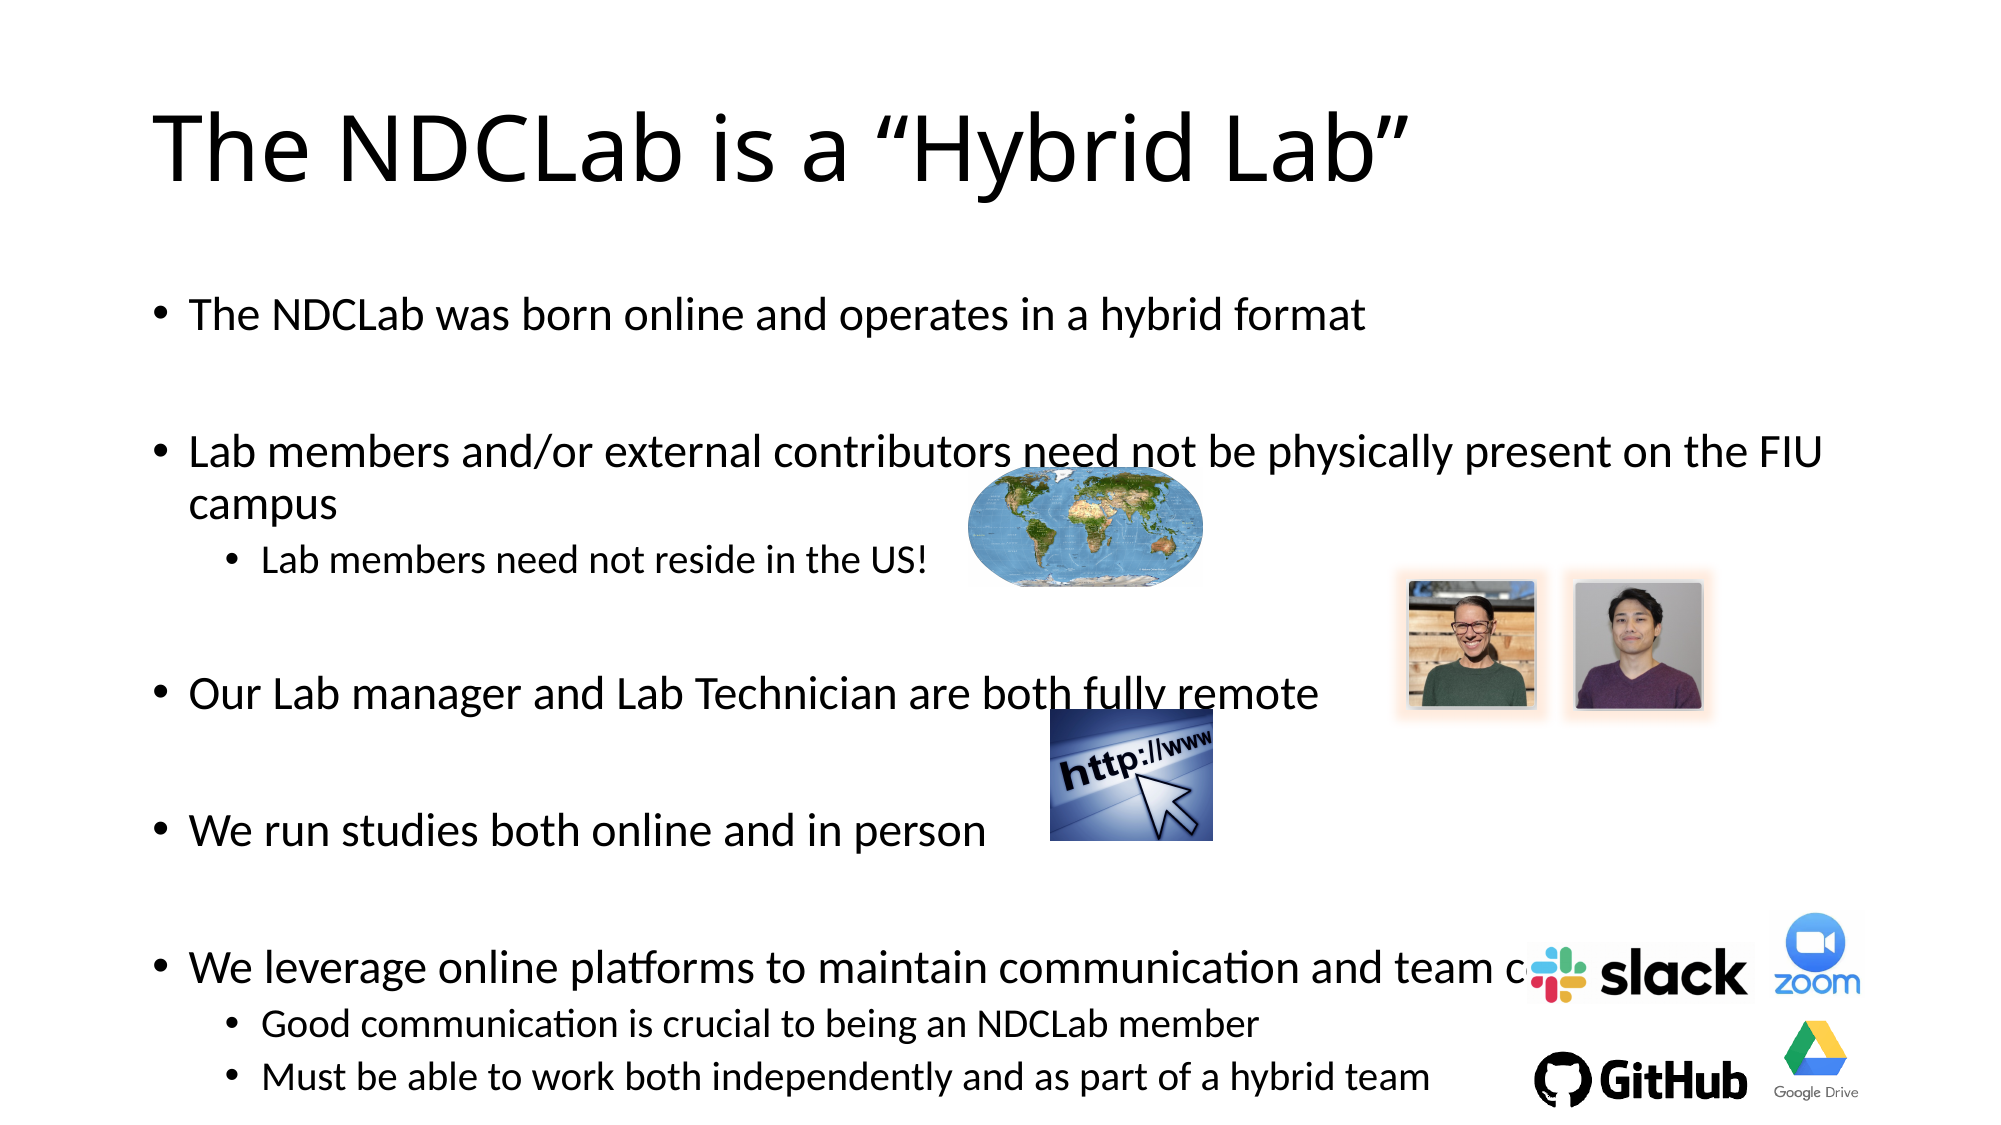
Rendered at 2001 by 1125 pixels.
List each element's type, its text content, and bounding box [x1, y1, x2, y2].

title The NDCLab is a “Hybrid Lab” [137, 42, 1863, 260]
picture [968, 467, 1203, 587]
list The NDCLab was born online and operates in a hybrid format Lab members and/or external contributors need not be physically present on the FIU campus Lab members need not reside in the US! Our Lab manager and Lab Technician are both fully remote We run studies both online and in person We leverage online platforms to maintain communication and team cohesion Good communication is crucial to being an NDCLab member Must be able to work both independently and as part of a hybrid team [137, 282, 1863, 1108]
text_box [1527, 911, 1879, 1125]
picture [1406, 579, 1537, 710]
picture [1050, 709, 1213, 841]
picture [1573, 579, 1704, 711]
